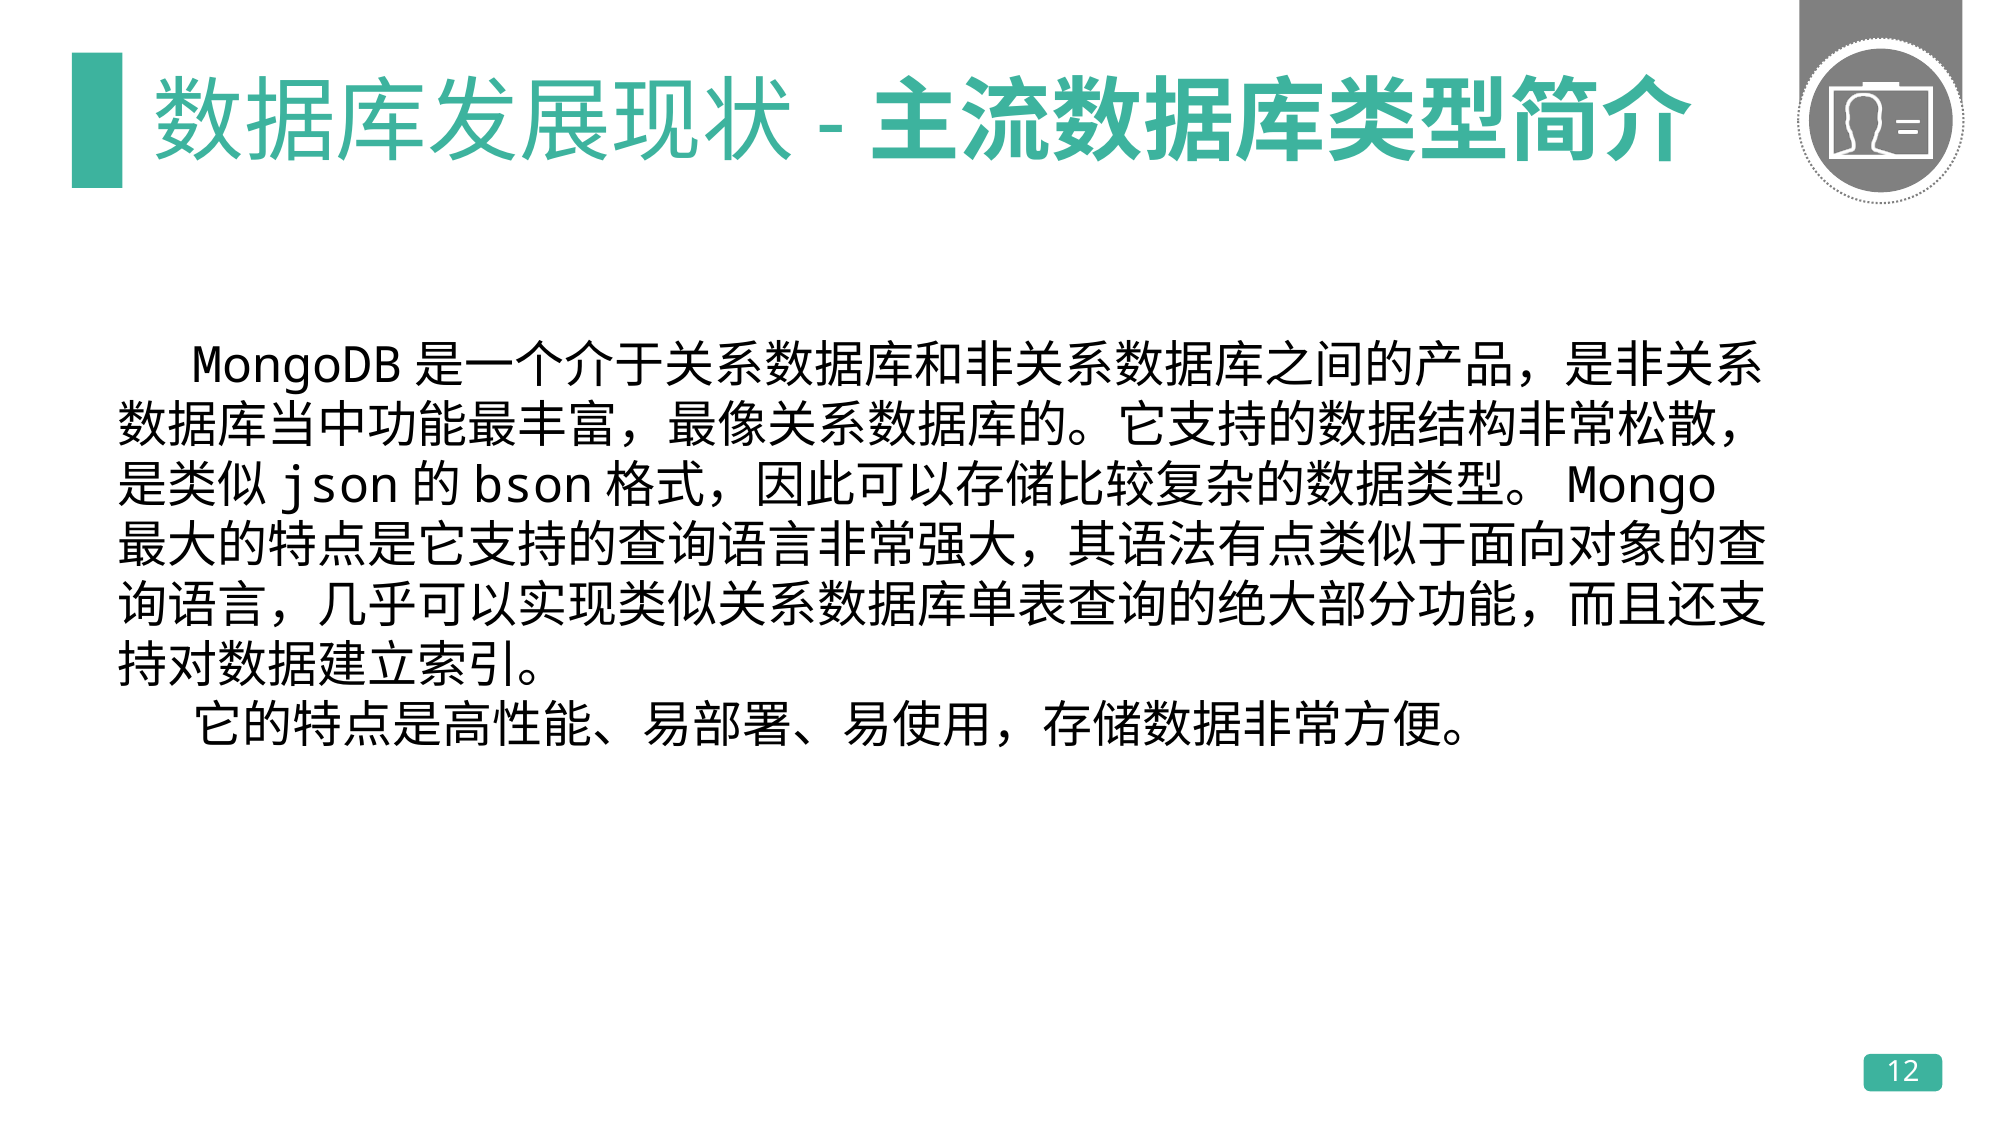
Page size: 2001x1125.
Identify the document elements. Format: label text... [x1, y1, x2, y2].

text_box MongoDB是一个介于关系数据库和非关系数据库之间的产品，是非关系数据库当中功能最丰富，最像关系数据库的。它支持的数据结构非常松散，是类似json的bson格式，因此可以存储比较复杂的数据类型。Mongo最大的特点是它支持的查询语言非常强大，其语法有点类似于面向对象的查询语言，几乎可以实现类似关系数据库单表查询的绝大部分功能，而且还支持对数据建立索引。 它的特点是高性能、易部署、易使用，存储数据非常方便。 [102, 325, 1790, 761]
picture [1863, 82, 1933, 159]
title 数据库发展现状-主流数据库类型简介 [137, 59, 1863, 188]
slide_number 12 [1677, 1042, 2000, 1103]
